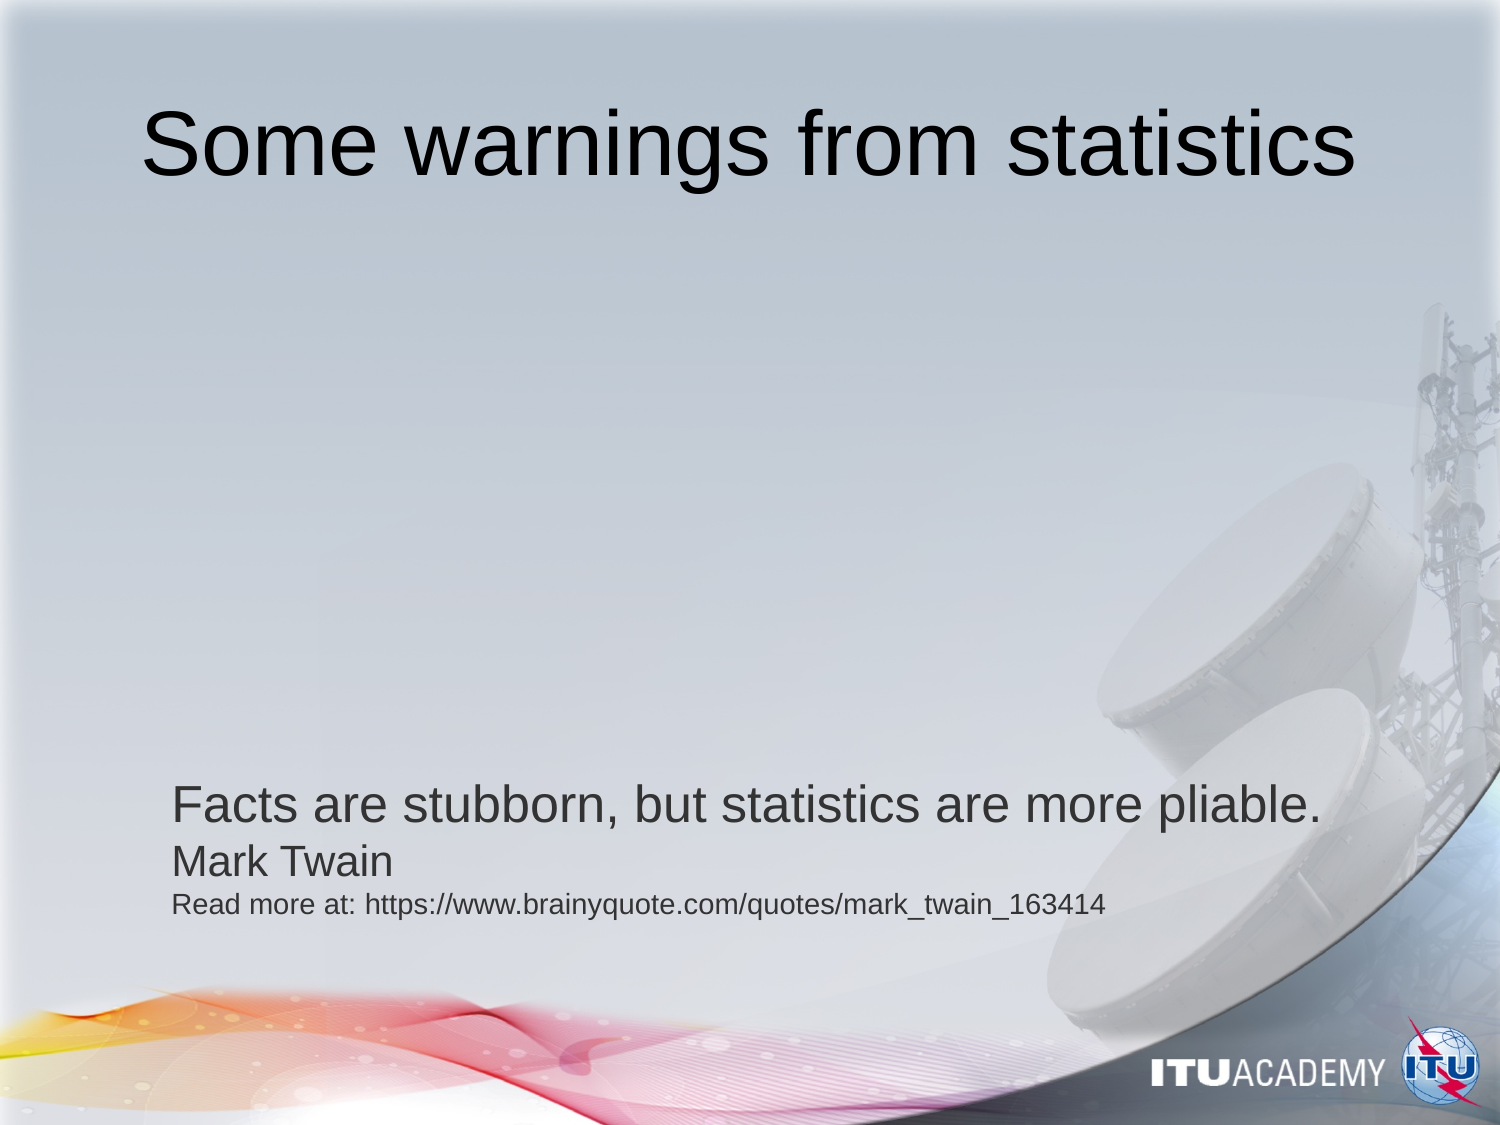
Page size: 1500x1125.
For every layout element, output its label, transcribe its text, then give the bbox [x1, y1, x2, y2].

title Some warnings from statistics [74, 44, 1426, 234]
text_box Facts are stubborn, but statistics are more pliable. Mark Twain Read more at: https://www.brainyquote.com/quotes/mark_twain_163414 [163, 763, 1346, 928]
picture [0, 0, 1500, 1125]
